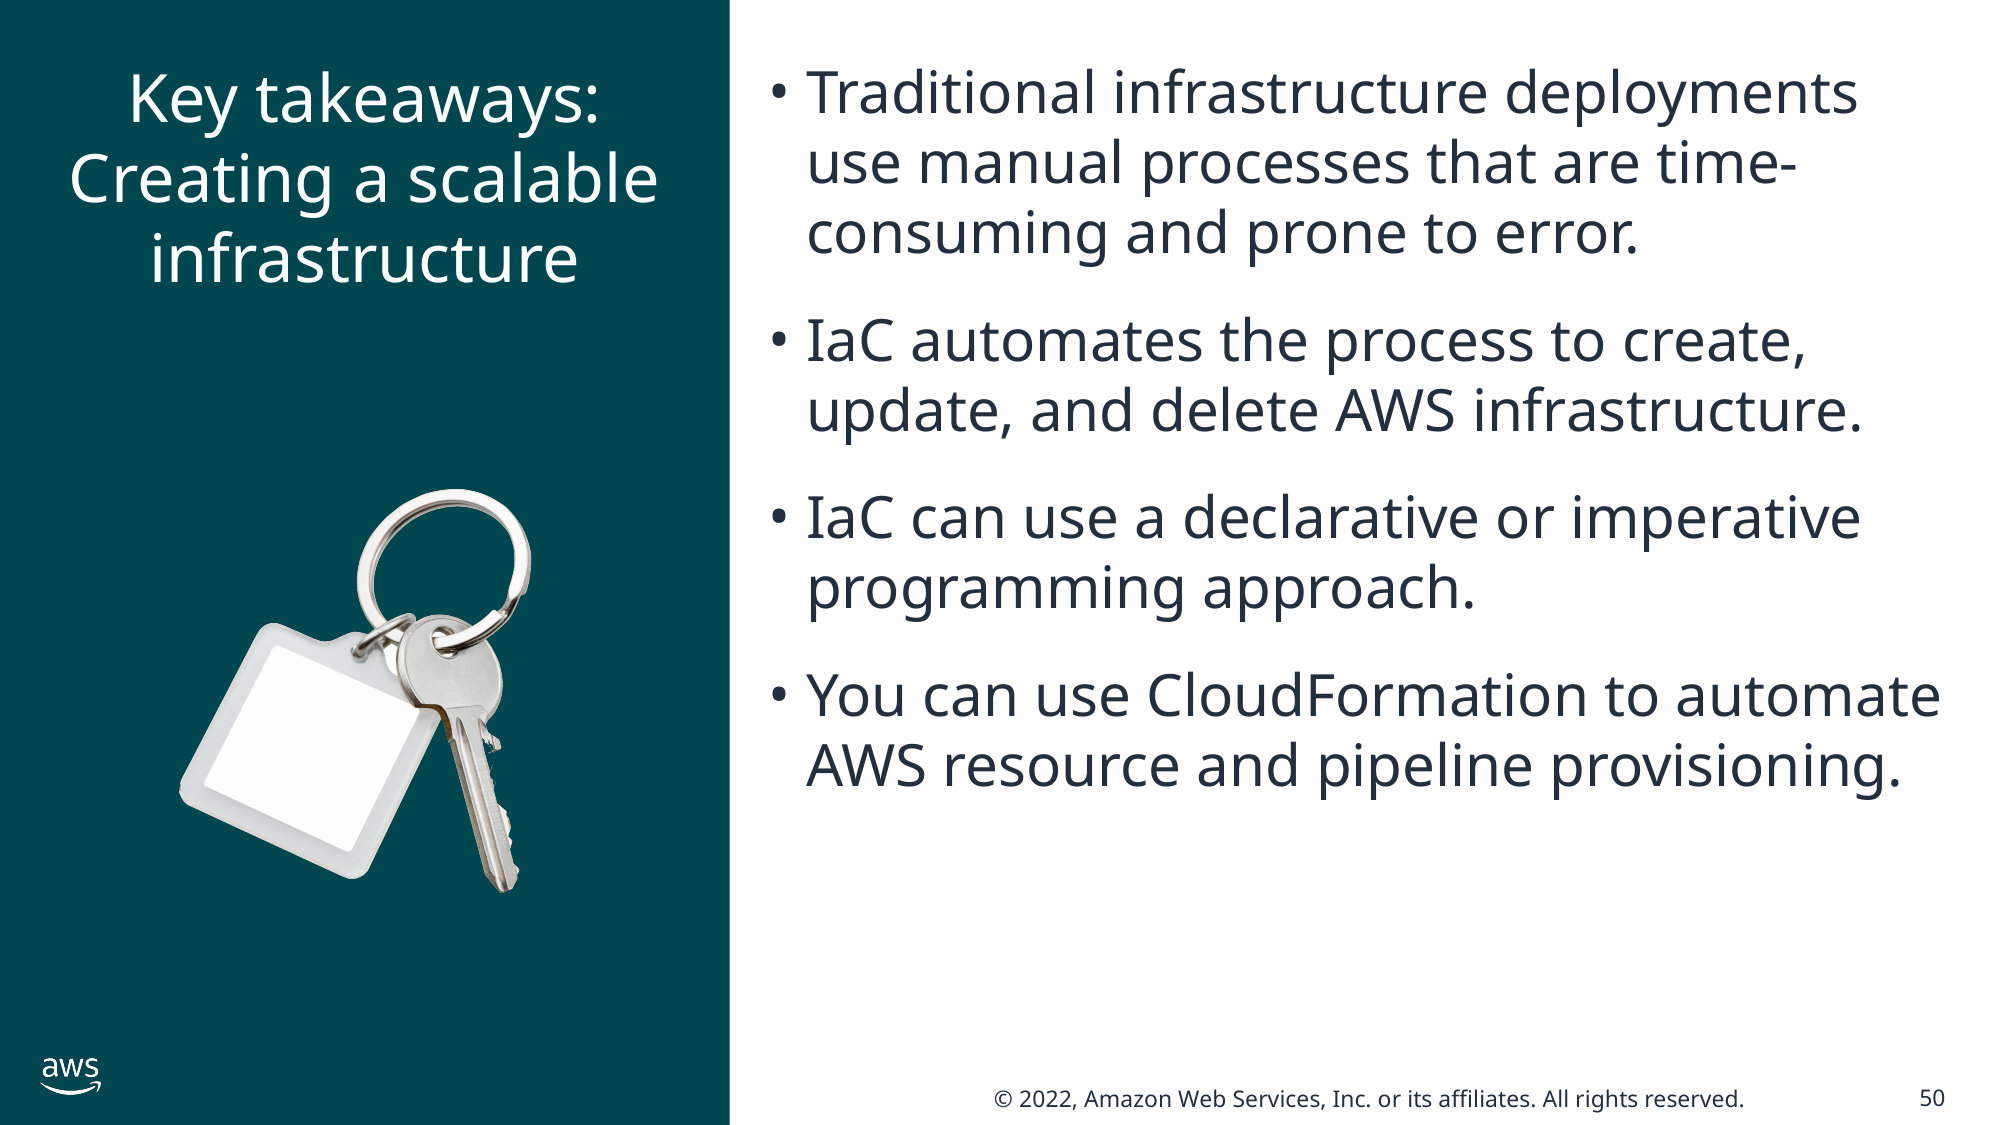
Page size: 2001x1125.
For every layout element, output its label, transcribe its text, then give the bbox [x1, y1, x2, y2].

slide_number 50 [1881, 1077, 1961, 1121]
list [158, 474, 571, 925]
title Key takeaways: Creating a scalable infrastructure [39, 47, 690, 355]
list Traditional infrastructure deployments use manual processes that are time-consuming and prone to error. IaC automates the process to create, update, and delete AWS infrastructure. IaC can use a declarative or imperative programming approach. You can use CloudFormation to automate AWS resource and pipeline provisioning. [753, 47, 1961, 1056]
picture [40, 1058, 101, 1095]
